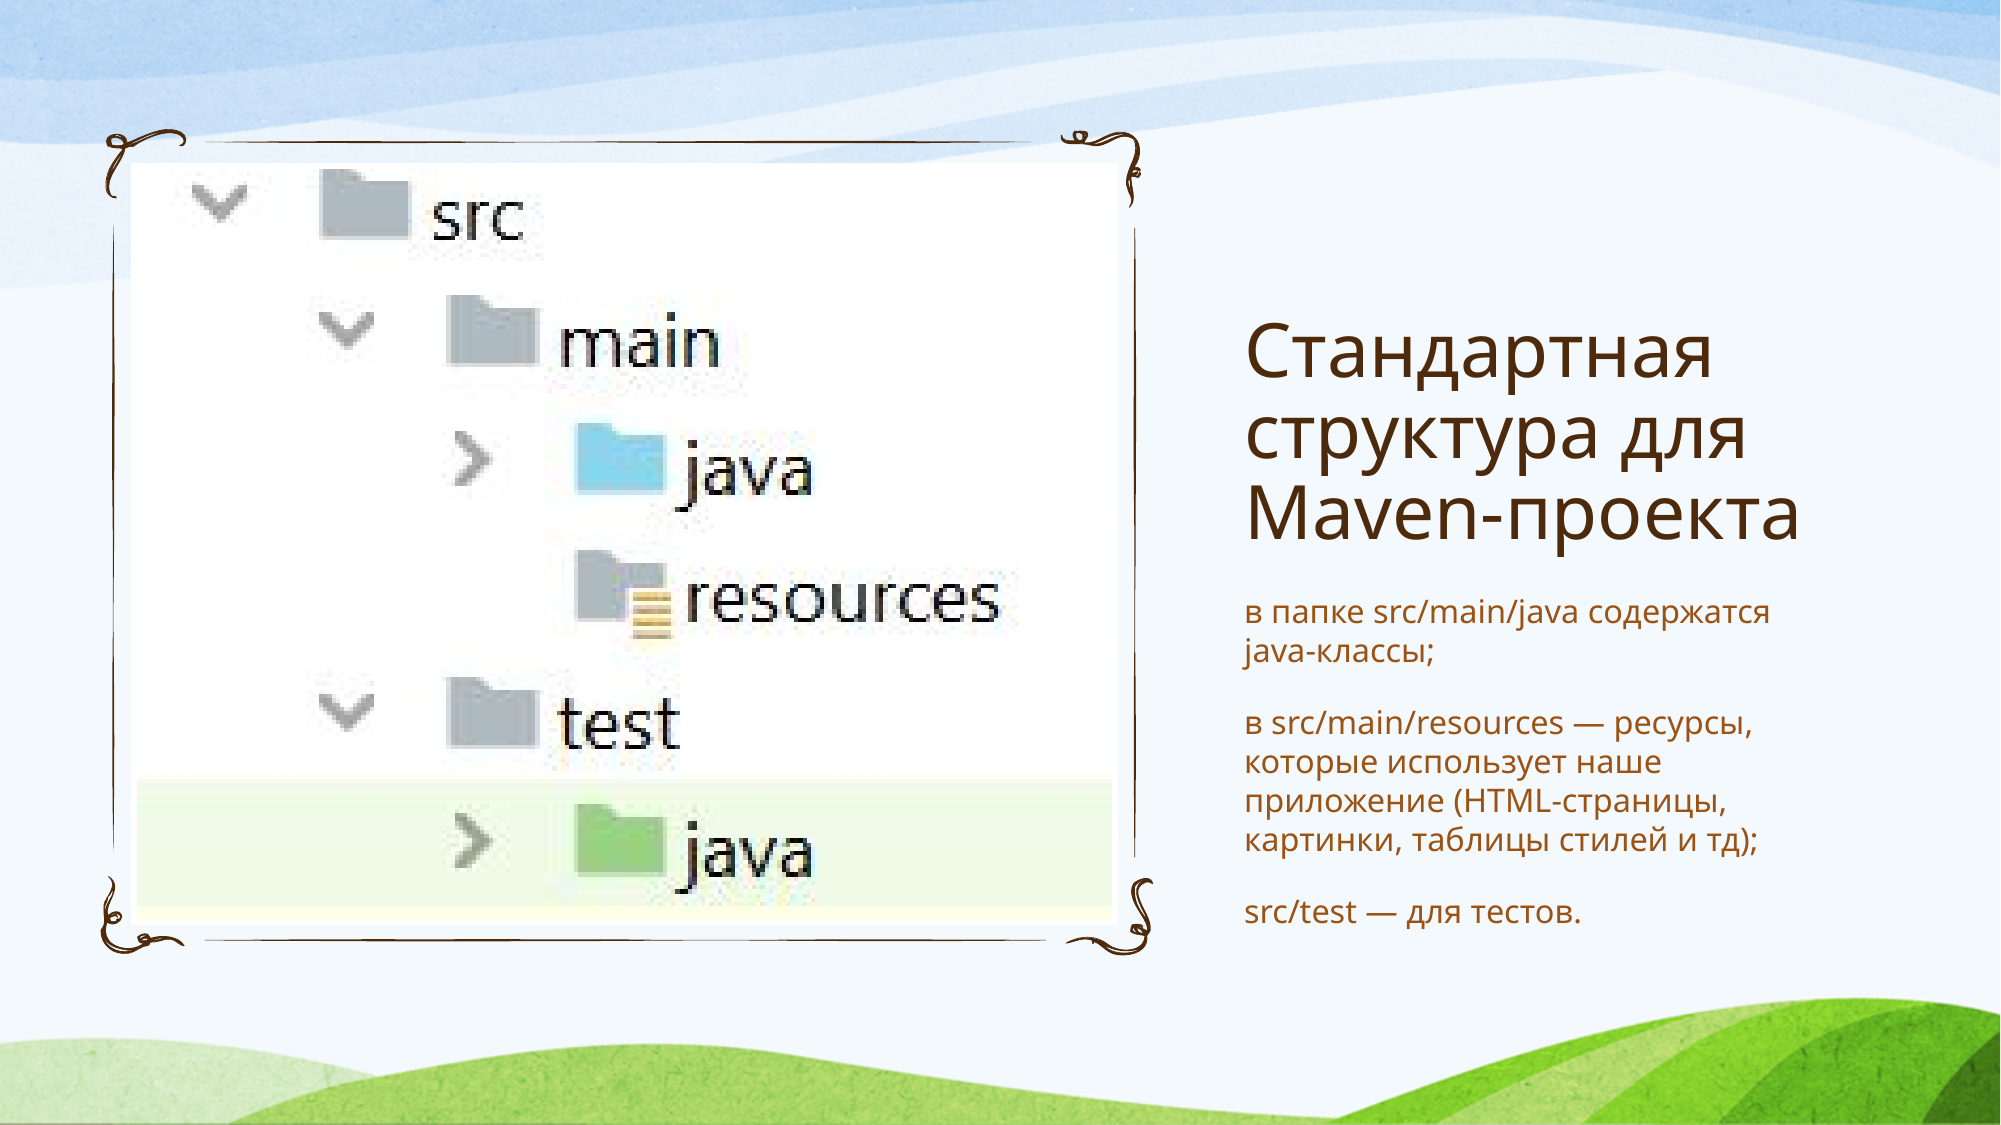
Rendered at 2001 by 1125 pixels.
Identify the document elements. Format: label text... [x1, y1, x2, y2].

list в папке src/main/java содержатся java-классы; в src/main/resources — ресурсы, которые использует наше приложение (HTML-страницы, картинки, таблицы стилей и тд); src/test — для тестов. [1229, 583, 1860, 939]
picture [0, 0, 2001, 1125]
title Стандартная структура для Maven-проекта [1229, 218, 1860, 564]
